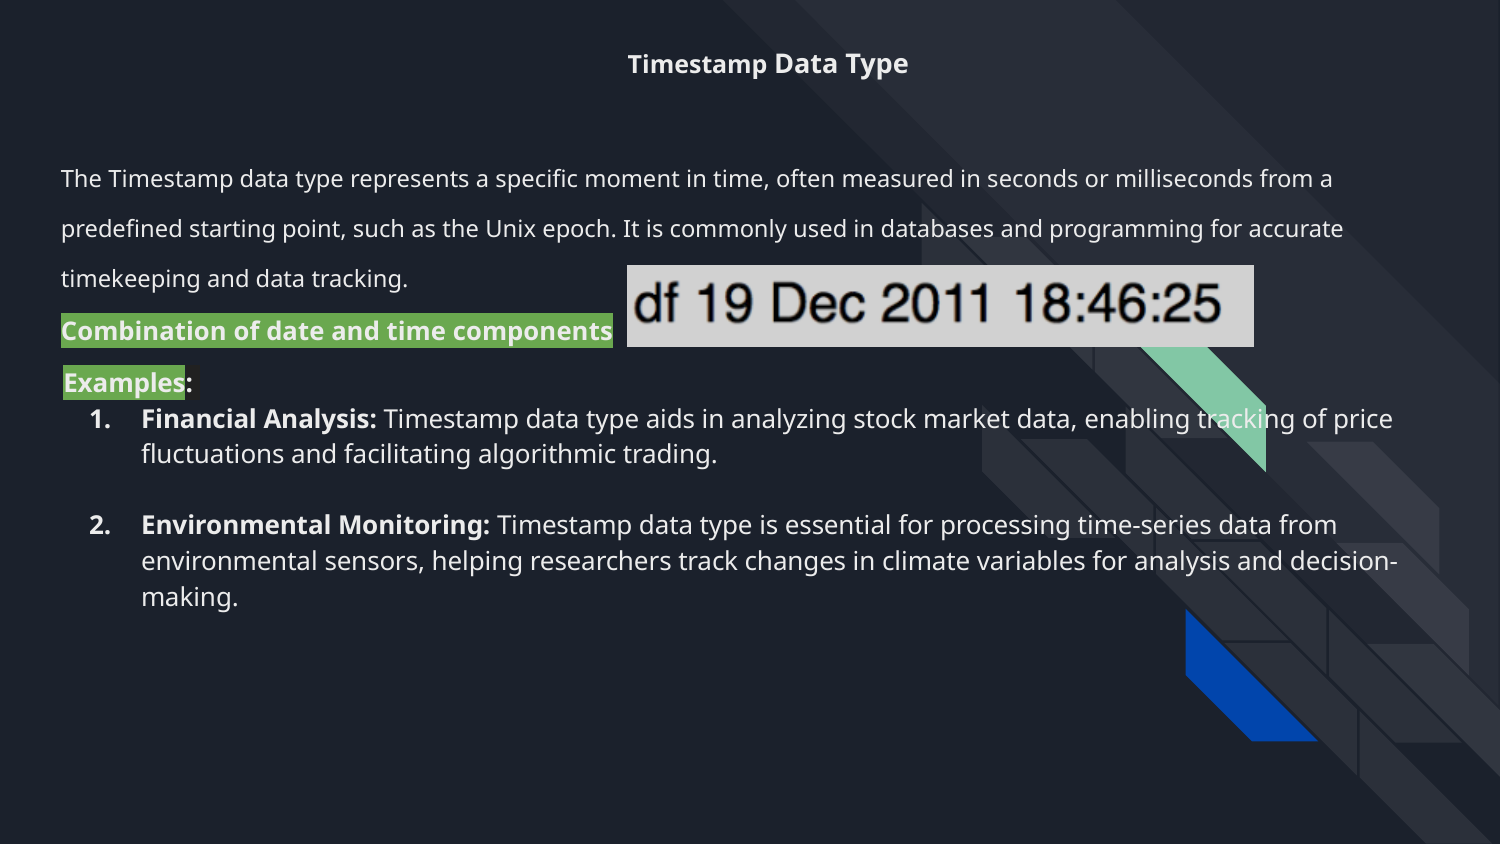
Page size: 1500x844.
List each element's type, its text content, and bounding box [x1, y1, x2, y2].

text_box Timestamp Data Type [612, 31, 1019, 89]
picture [626, 265, 1254, 348]
list Examples: Financial Analysis: Timestamp data type aids in analyzing stock market data, enabling tracking of price fluctuations and facilitating algorithmic trading. Environmental Monitoring: Timestamp data type is essential for processing time-series data from environmental sensors, helping researchers track changes in climate variables for analysis and decision-making. [48, 347, 1452, 629]
title The Timestamp data type represents a specific moment in time, often measured in seconds or milliseconds from a predefined starting point, such as the Unix epoch. It is commonly used in databases and programming for accurate timekeeping and data tracking. Combination of date and time components [45, 127, 1436, 362]
